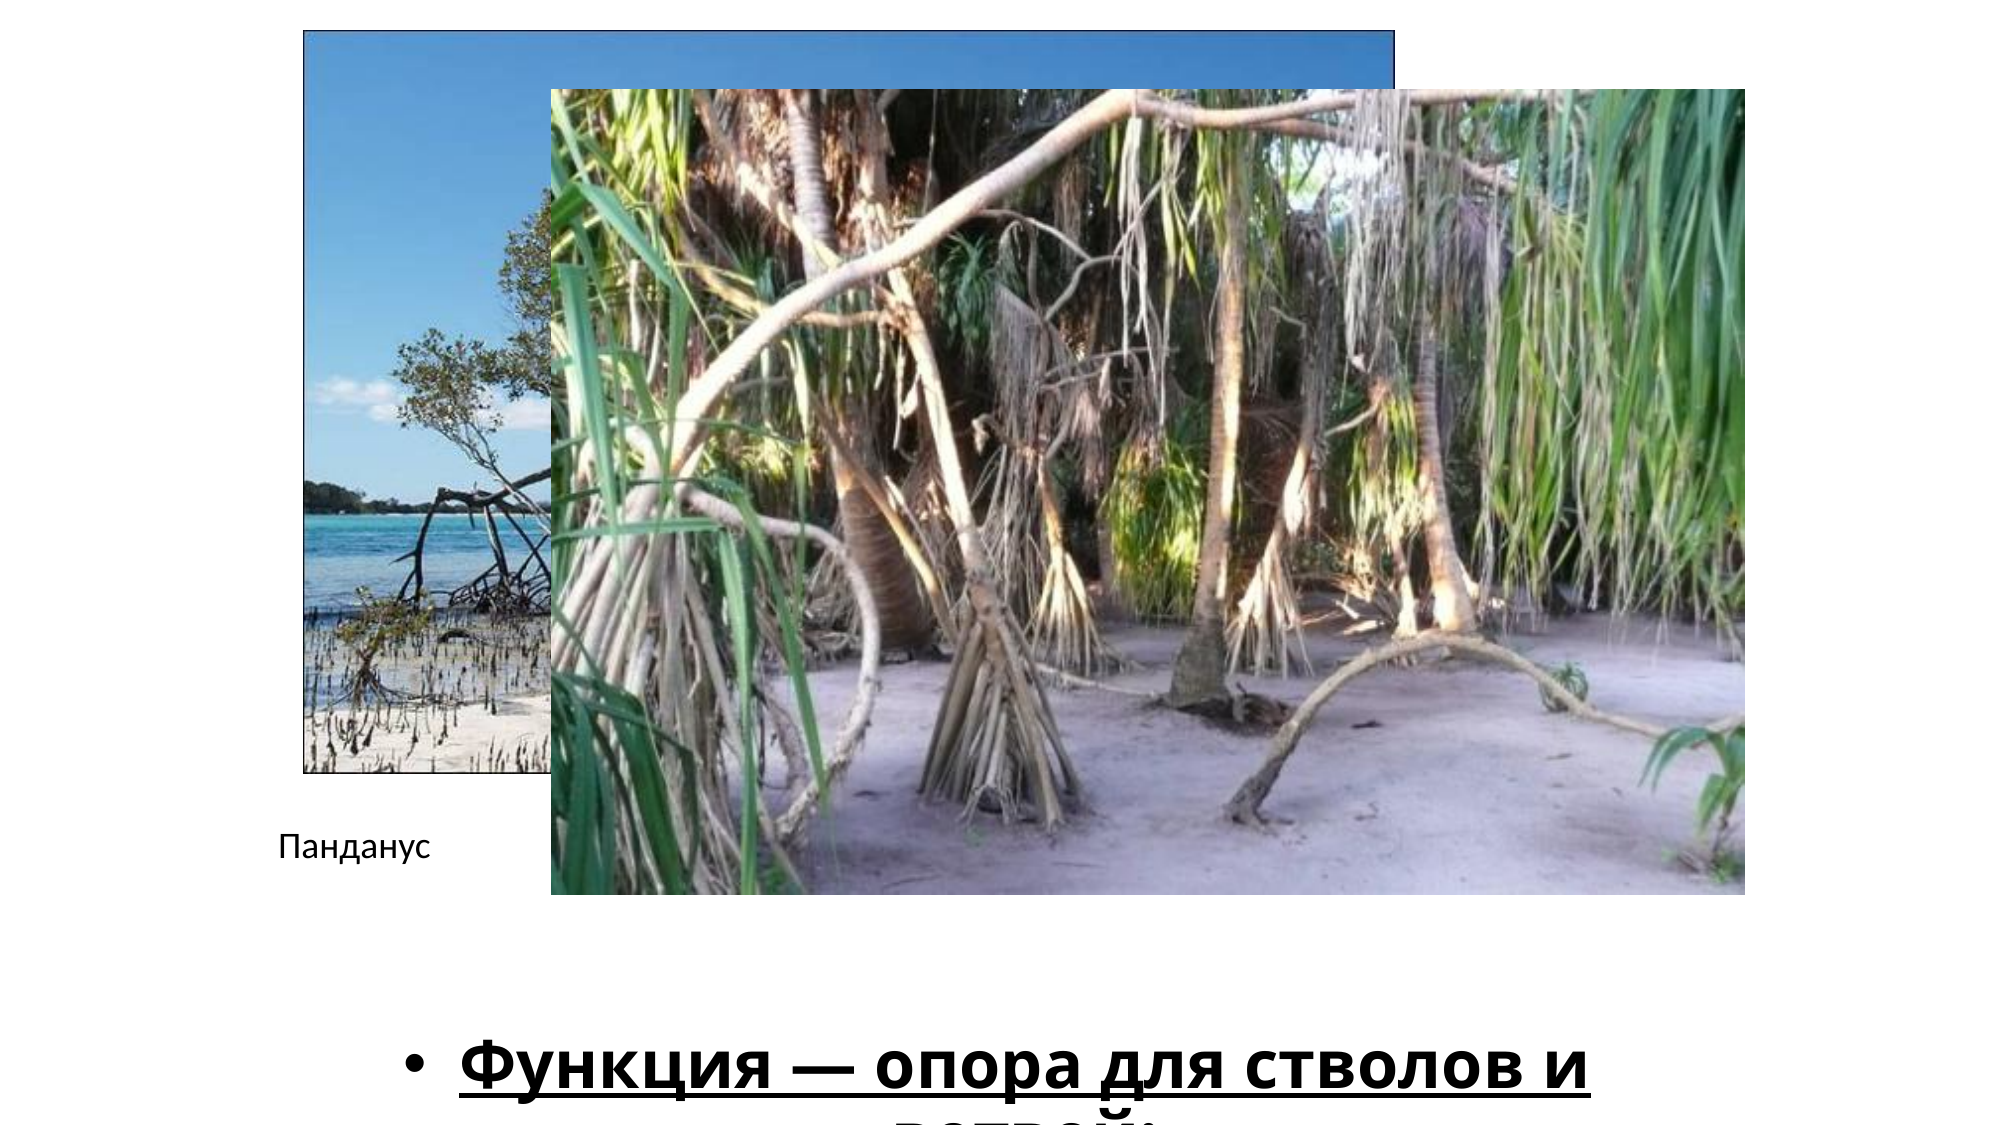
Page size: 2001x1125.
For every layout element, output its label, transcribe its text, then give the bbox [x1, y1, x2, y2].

text_box Функция — опора для стволов и ветвей; [273, 1023, 1721, 1118]
text_box Панданус [263, 813, 446, 874]
picture [551, 89, 1745, 895]
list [303, 30, 1395, 774]
